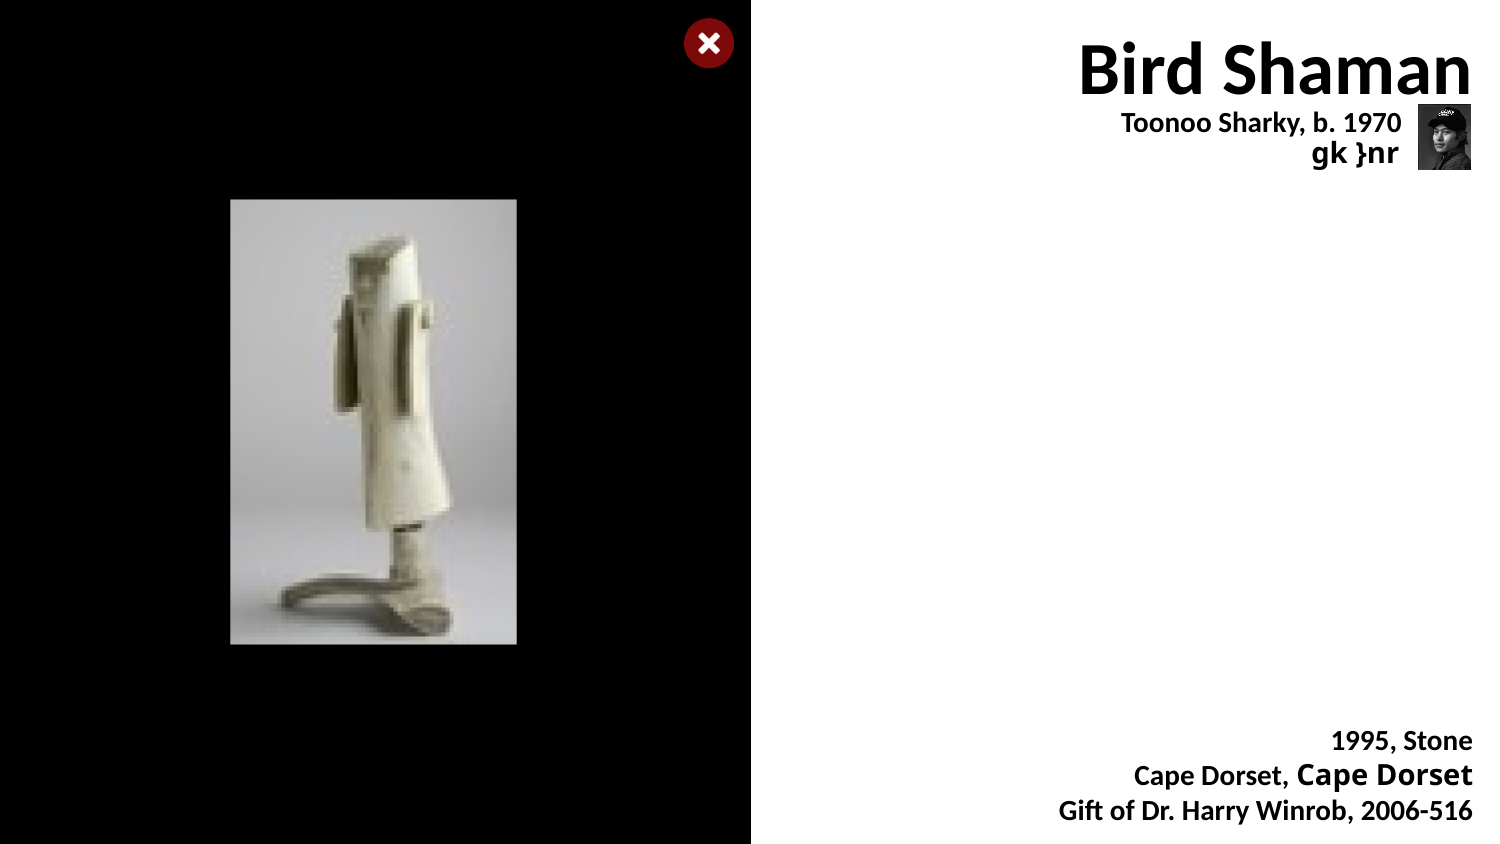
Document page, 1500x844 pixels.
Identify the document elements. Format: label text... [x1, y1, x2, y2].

picture [1418, 104, 1471, 170]
text_box 1995, Stone Cape Dorset, Cape Dorset Gift of Dr. Harry Winrob, 2006-516 [761, 714, 1489, 827]
text_box gk }nr [1311, 133, 1400, 169]
picture [0, 0, 751, 844]
text_box Bird Shaman [754, 19, 1489, 110]
text_box Toonoo Sharky, b. 1970 [1120, 102, 1402, 138]
